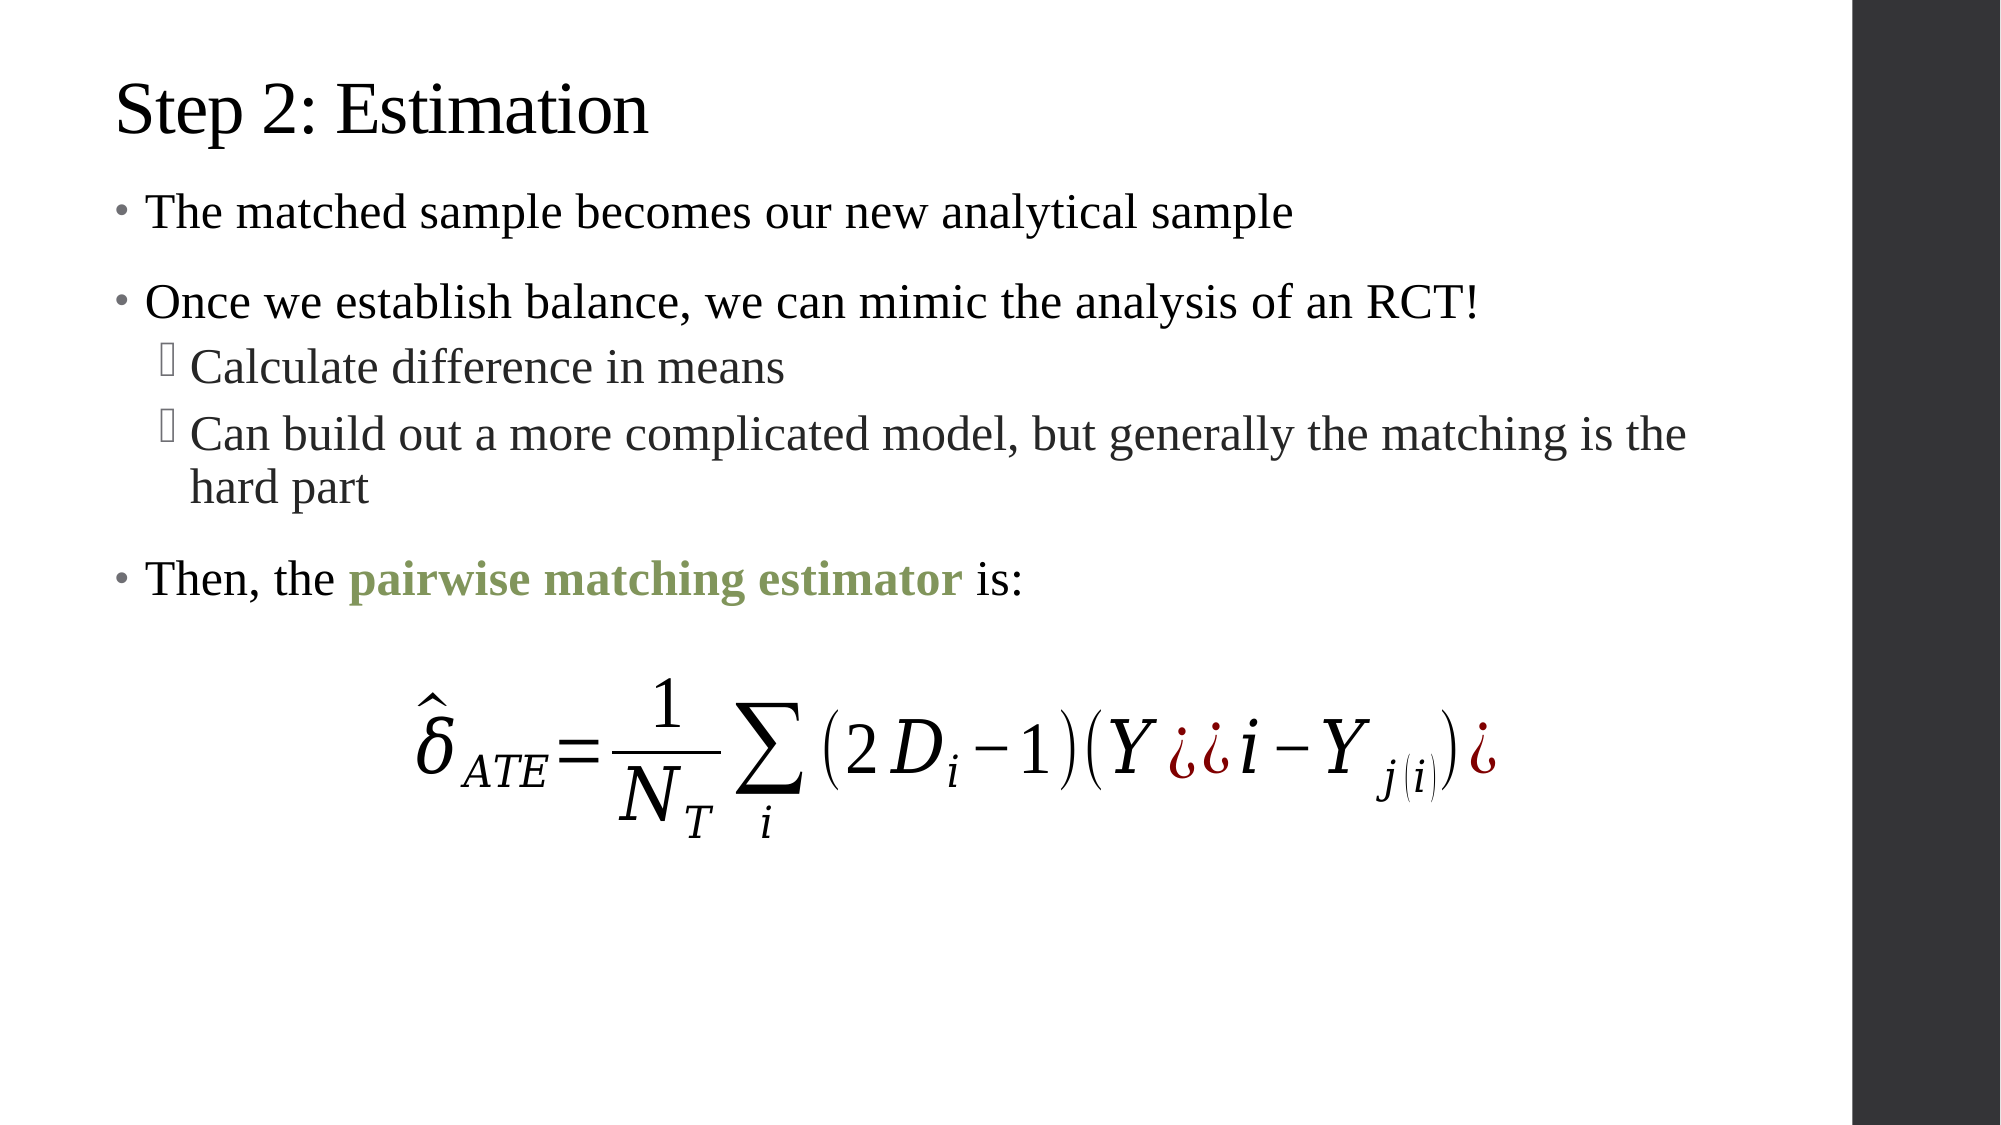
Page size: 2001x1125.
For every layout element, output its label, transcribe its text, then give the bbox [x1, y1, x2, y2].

title Step 2: Estimation [99, 55, 1813, 158]
list The matched sample becomes our new analytical sample Once we establish balance, we can mimic the analysis of an RCT! Calculate difference in means Can build out a more complicated model, but generally the matching is the hard part Then, the pairwise matching estimator is: [99, 174, 1743, 1019]
